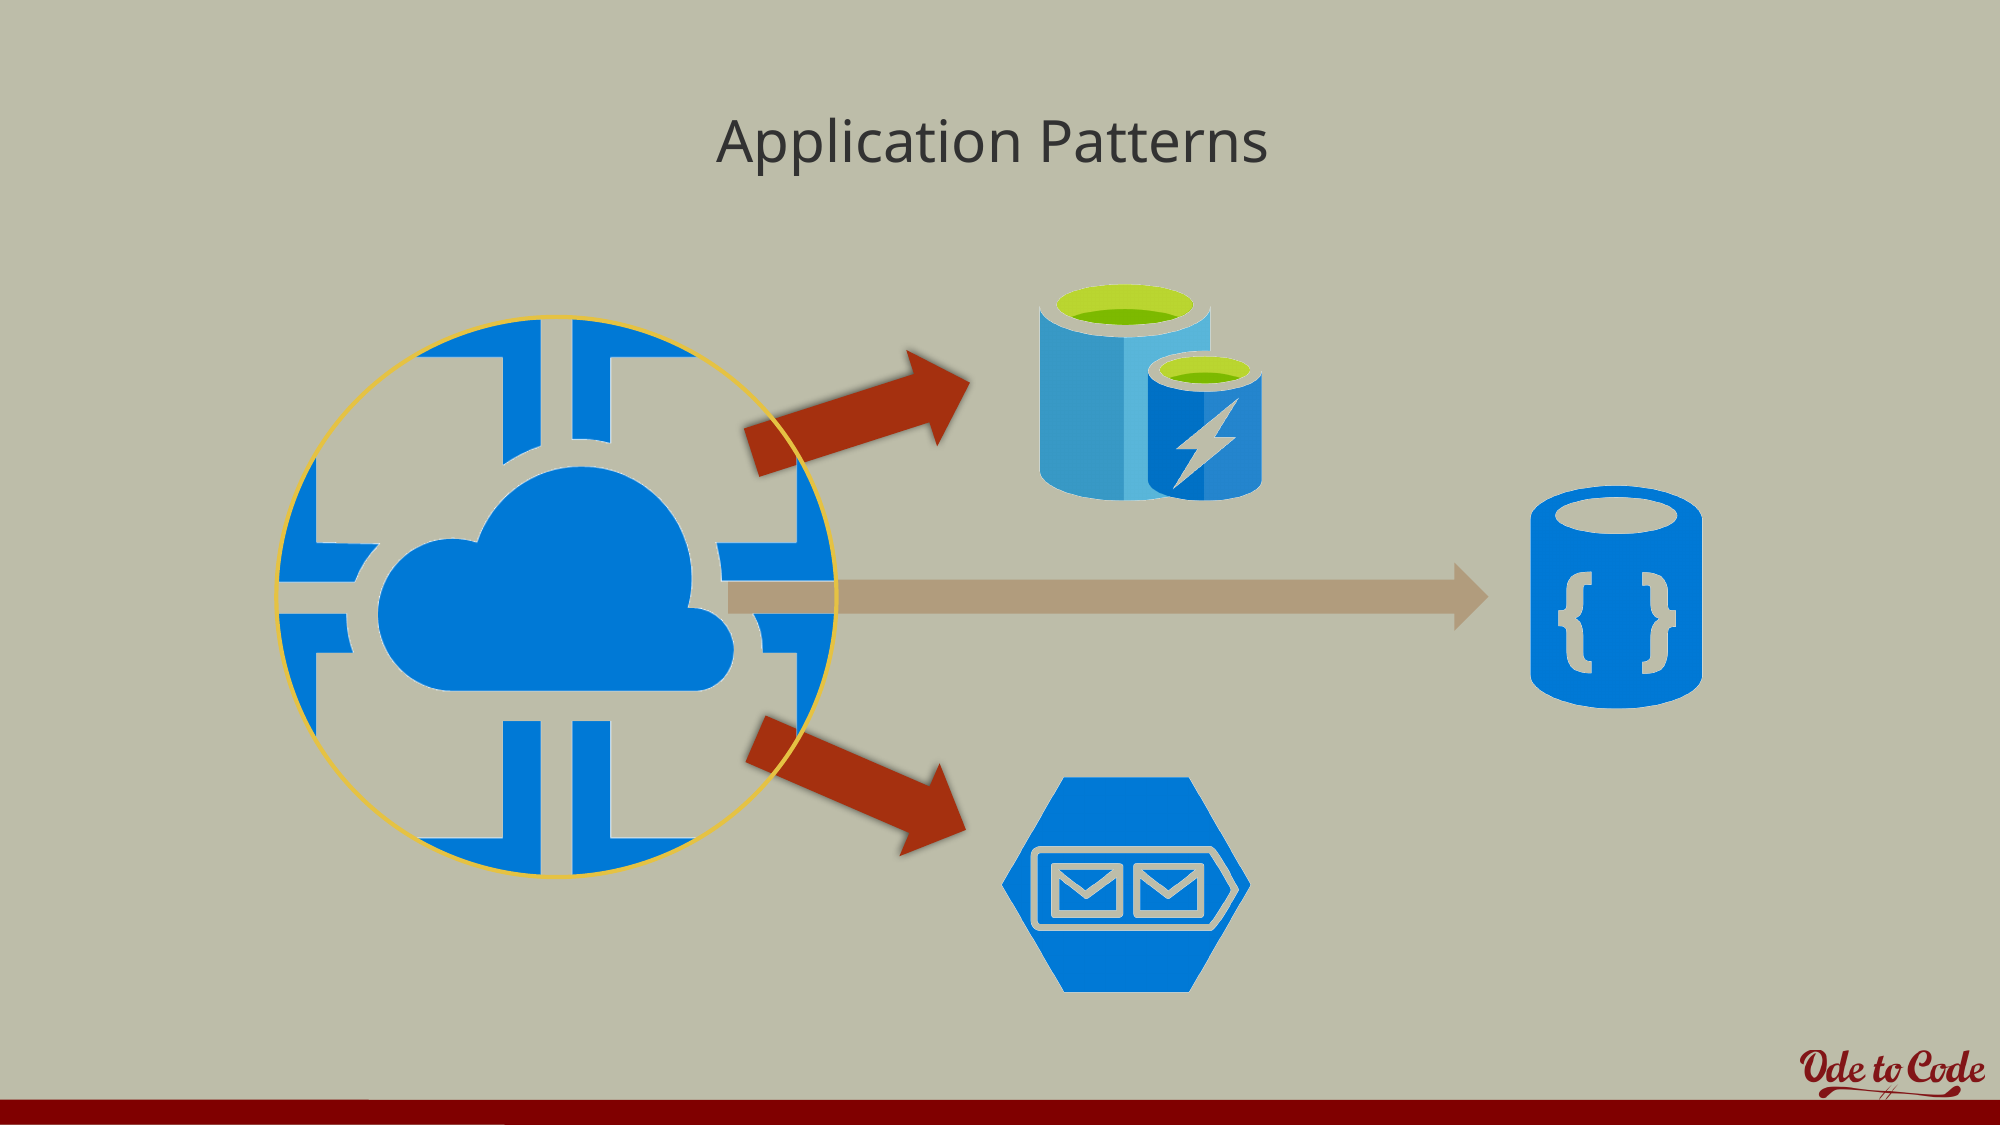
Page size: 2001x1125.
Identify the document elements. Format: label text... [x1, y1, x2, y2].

picture [1001, 760, 1251, 1009]
text_box [840, 560, 1491, 633]
text_box [840, 348, 972, 454]
picture [276, 316, 837, 878]
title Application Patterns [115, 96, 1885, 169]
text_box [840, 745, 968, 859]
picture [1800, 1050, 1985, 1100]
picture [1504, 485, 1728, 709]
picture [1037, 275, 1264, 501]
